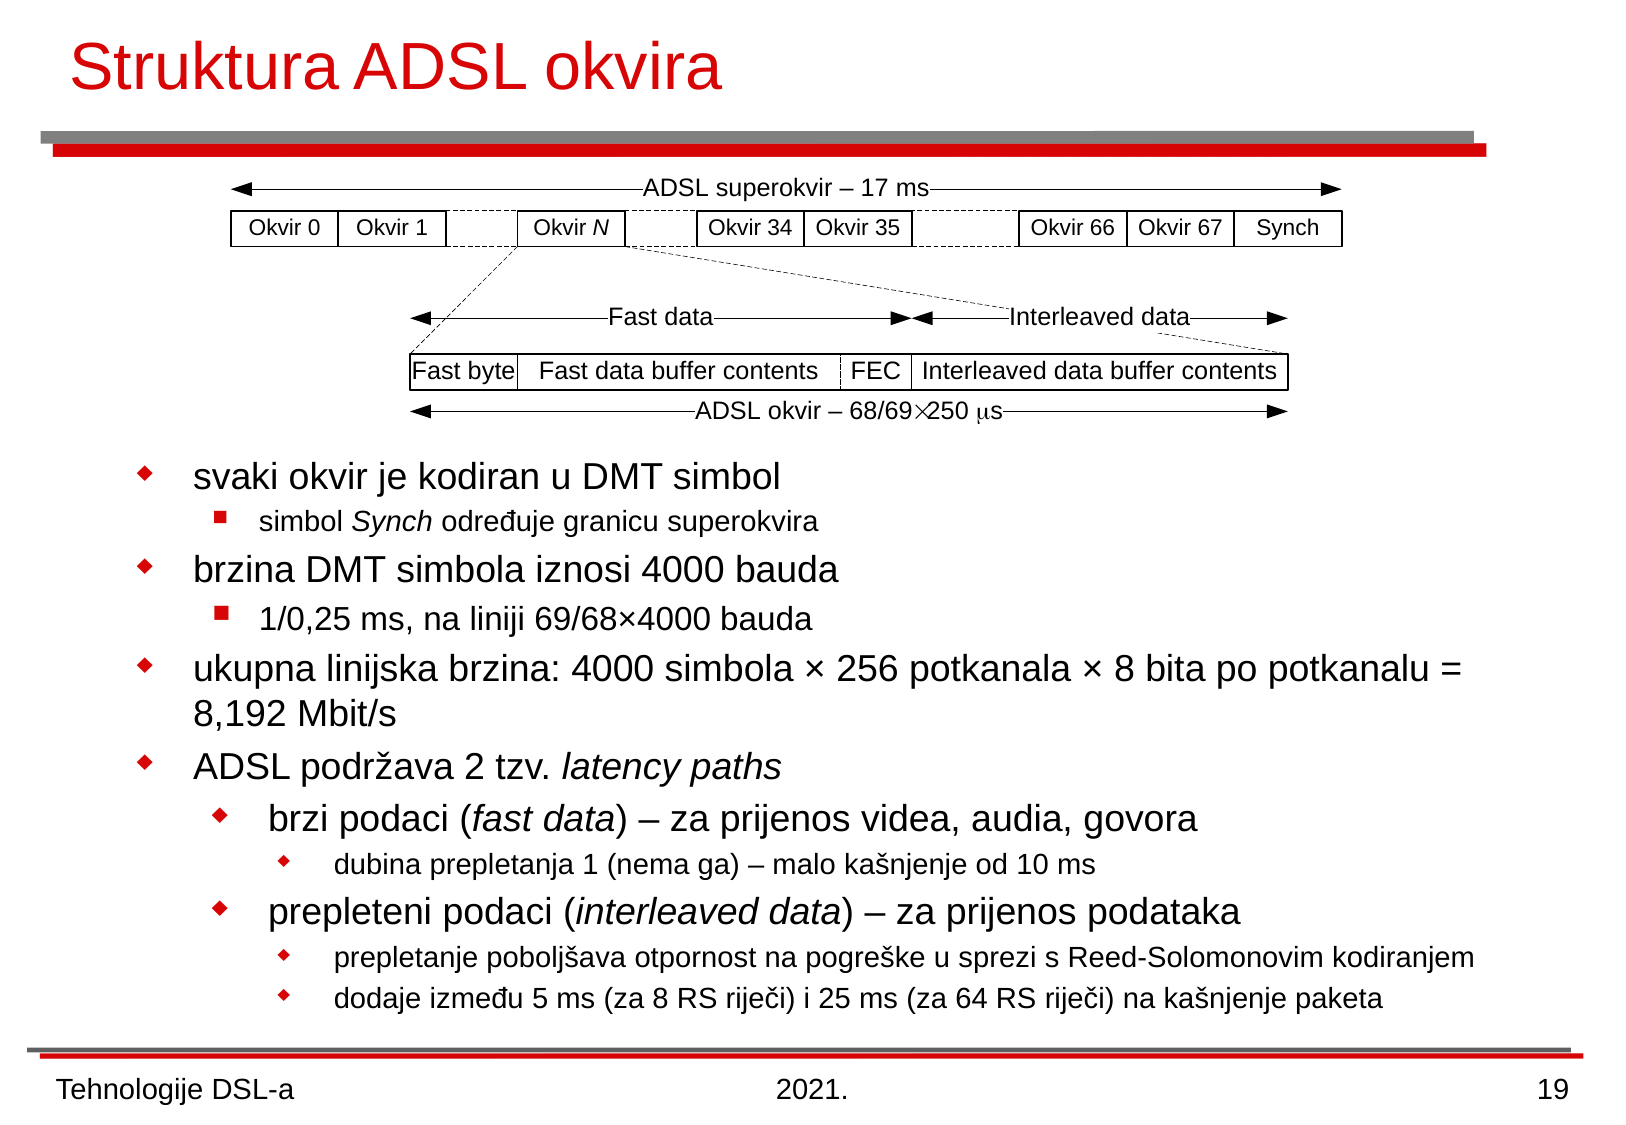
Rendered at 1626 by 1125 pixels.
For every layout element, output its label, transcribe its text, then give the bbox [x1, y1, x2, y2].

slide_number 2021. [642, 1062, 982, 1125]
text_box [209, 156, 1371, 429]
title Struktura ADSL okvira [53, 0, 1436, 126]
slide_number 19 [1245, 1062, 1585, 1125]
list svaki okvir je kodiran u DMT simbol simbol Synch određuje granicu superokvira brzina DMT simbola iznosi 4000 bauda 1/0,25 ms, na liniji 69/68×4000 bauda ukupna linijska brzina: 4000 simbola × 256 potkanala × 8 bita po potkanalu = 8,192 Mbit/s ADSL podržava 2 tzv. latency paths brzi podaci (fast data) – za prijenos videa, audia, govora dubina prepletanja 1 (nema ga) – malo kašnjenje od 10 ms prepleteni podaci (interleaved data) – za prijenos podataka prepletanje poboljšava otpornost na pogreške u sprezi s Reed-Solomonovim kodiranjem dodaje između 5 ms (za 8 RS riječi) i 25 ms (za 64 RS riječi) na kašnjenje paketa [121, 444, 1504, 1048]
footer Tehnologije DSL-a [40, 1062, 556, 1125]
